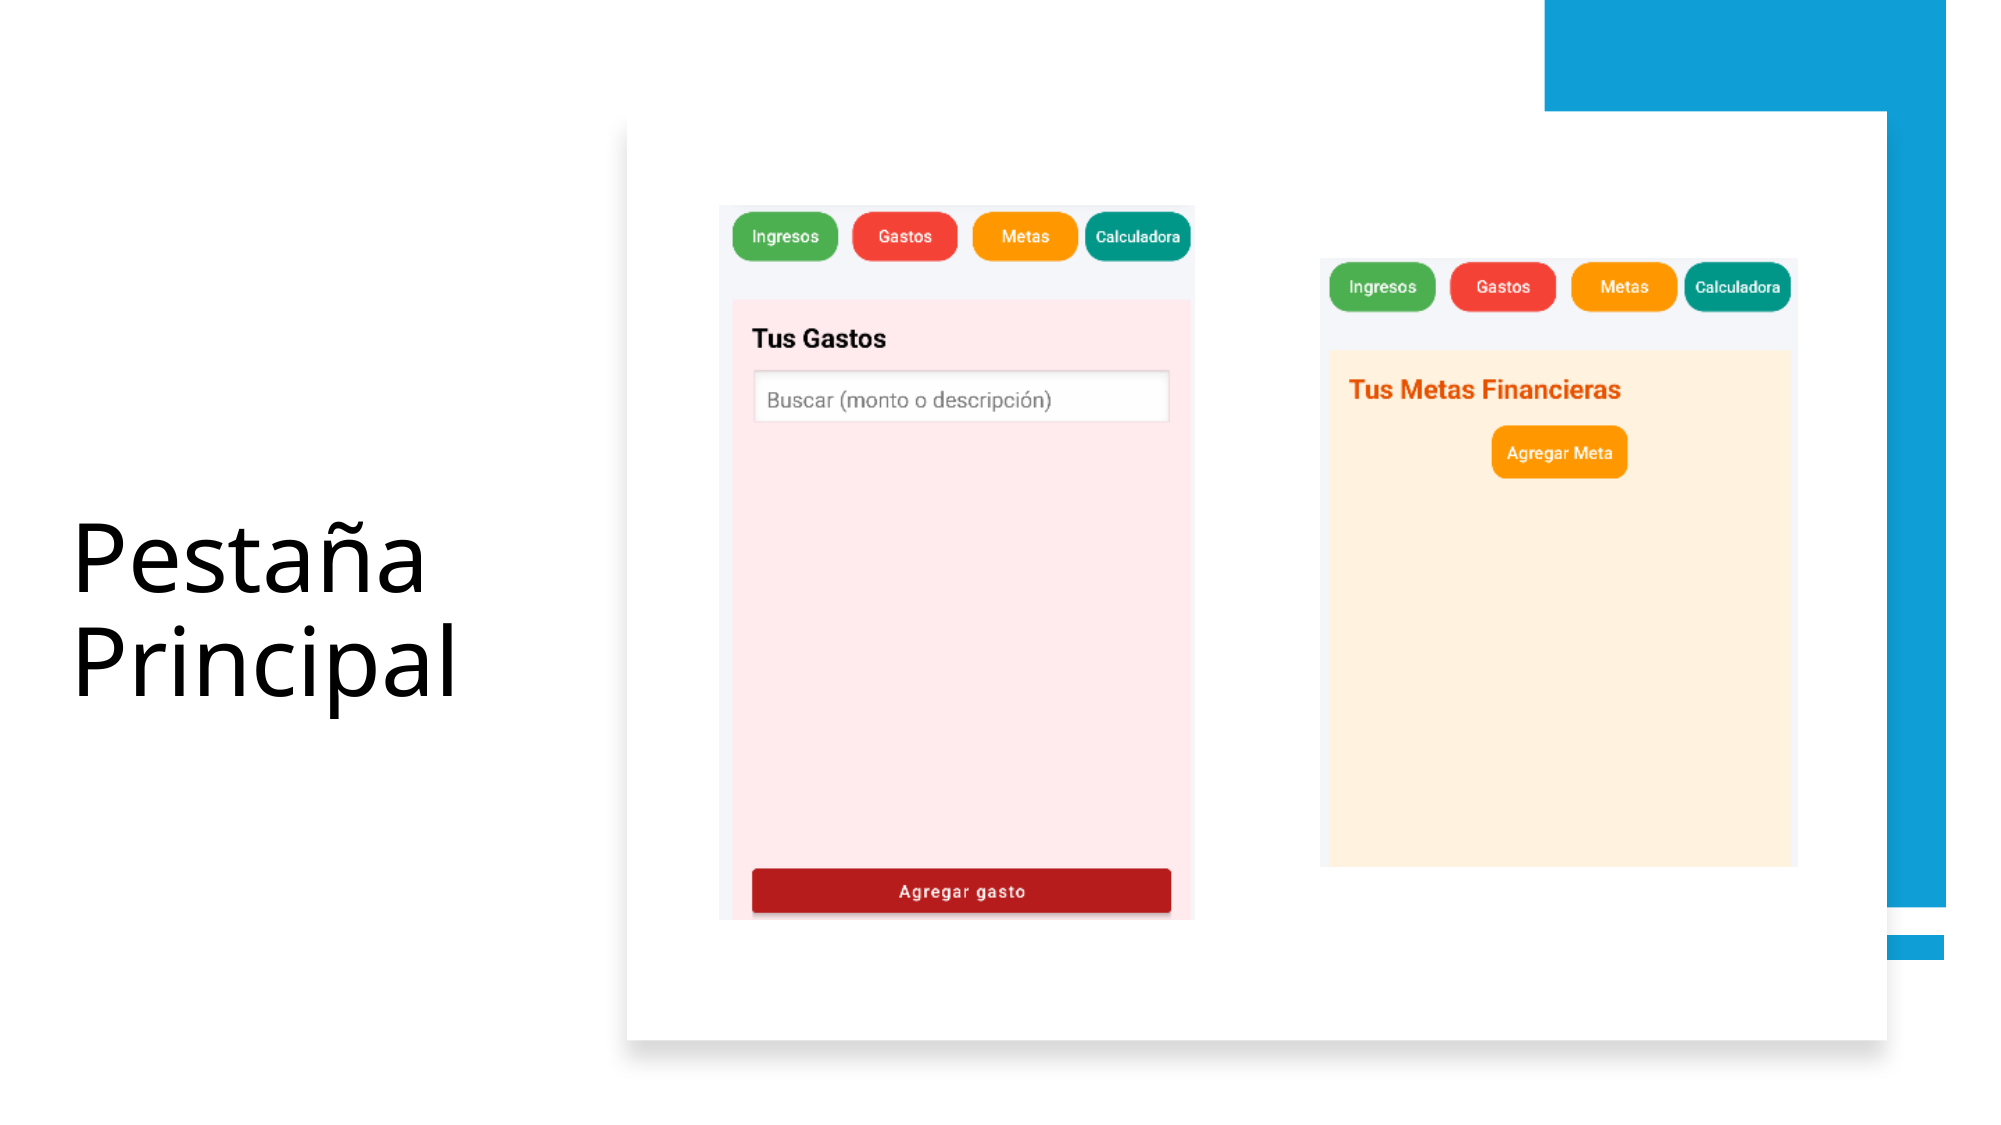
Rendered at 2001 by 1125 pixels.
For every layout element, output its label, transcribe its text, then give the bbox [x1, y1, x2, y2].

text_box [0, 0, 2000, 1125]
picture [1319, 257, 1799, 868]
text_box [1544, 0, 1947, 949]
title Pestaña Principal [55, 111, 568, 725]
text_box [625, 110, 1888, 1042]
picture [718, 205, 1196, 920]
